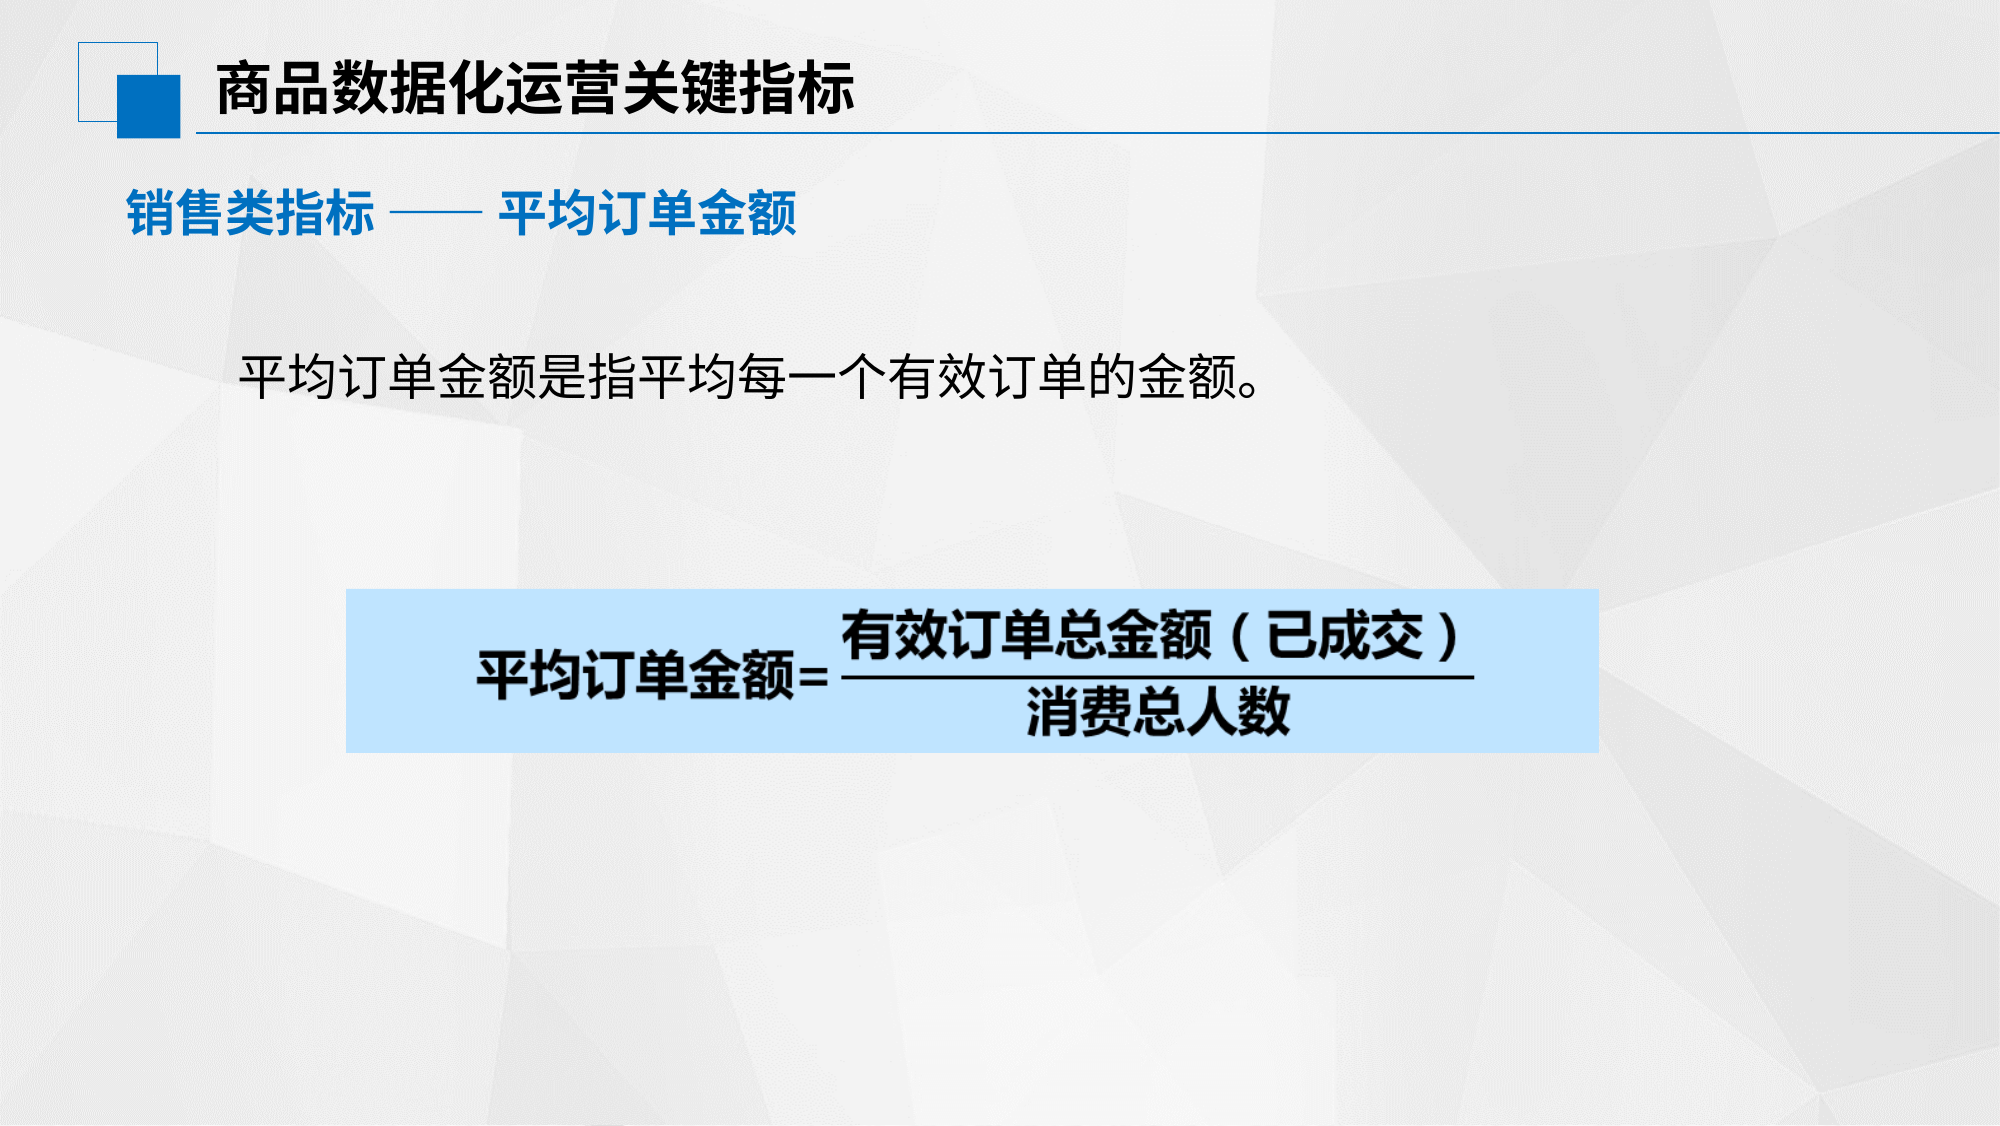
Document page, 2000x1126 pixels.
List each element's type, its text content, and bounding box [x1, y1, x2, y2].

text_box [444, 591, 1506, 749]
picture [0, 0, 2000, 1126]
title 商品数据化运营关键指标 [194, 42, 988, 130]
text_box [346, 588, 1599, 753]
text_box 平均订单金额是指平均每一个有效订单的金额。 [148, 307, 1982, 413]
text_box 销售类指标 —— 平均订单金额 [61, 173, 1122, 249]
